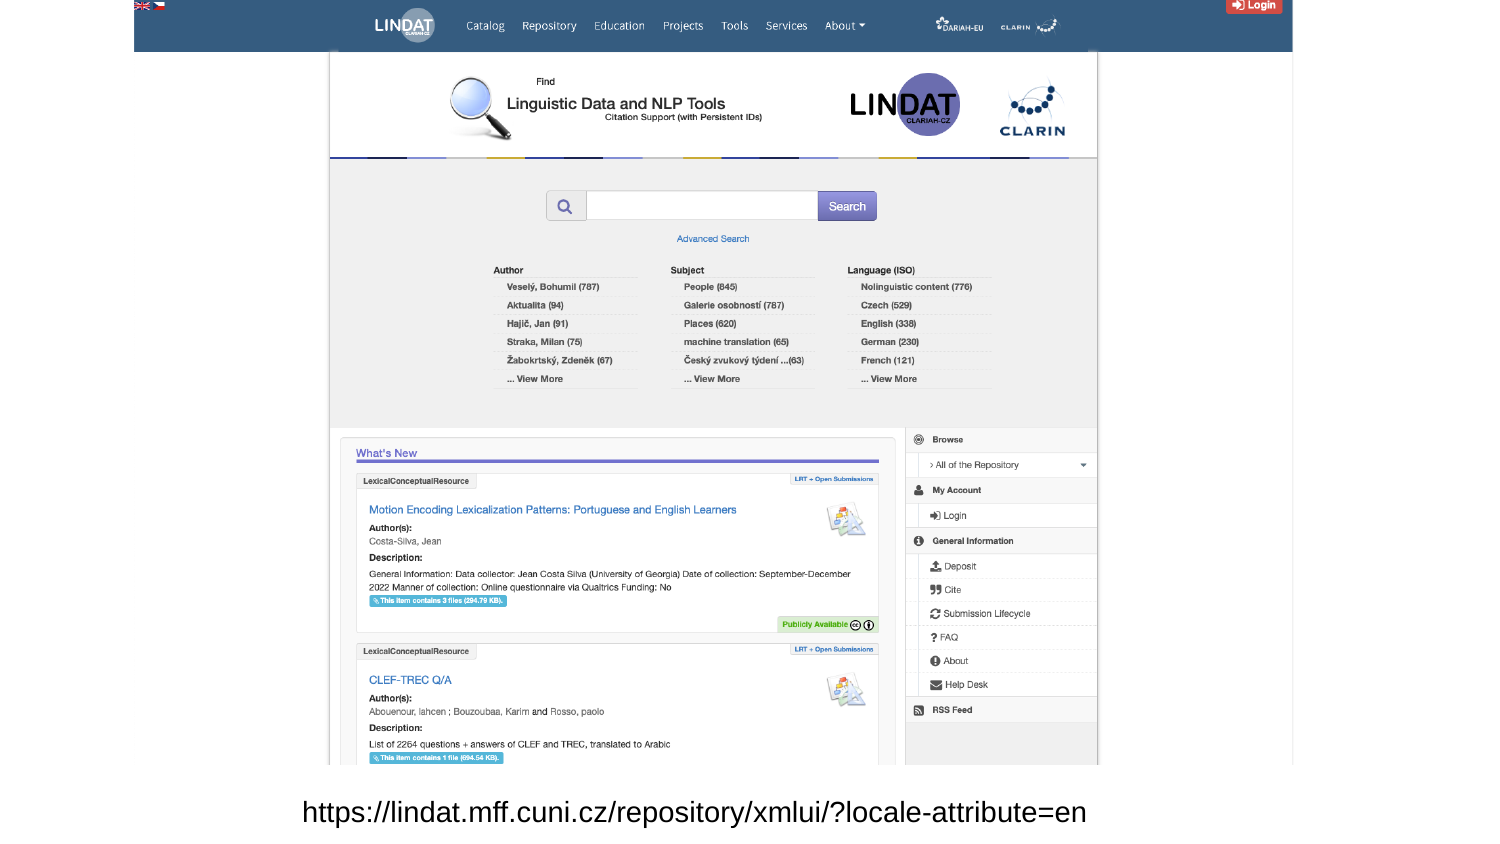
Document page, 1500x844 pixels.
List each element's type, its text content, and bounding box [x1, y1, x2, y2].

picture [134, 0, 1294, 765]
text_box https://lindat.mff.cuni.cz/repository/xmlui/?locale-attribute=en [287, 778, 1375, 843]
